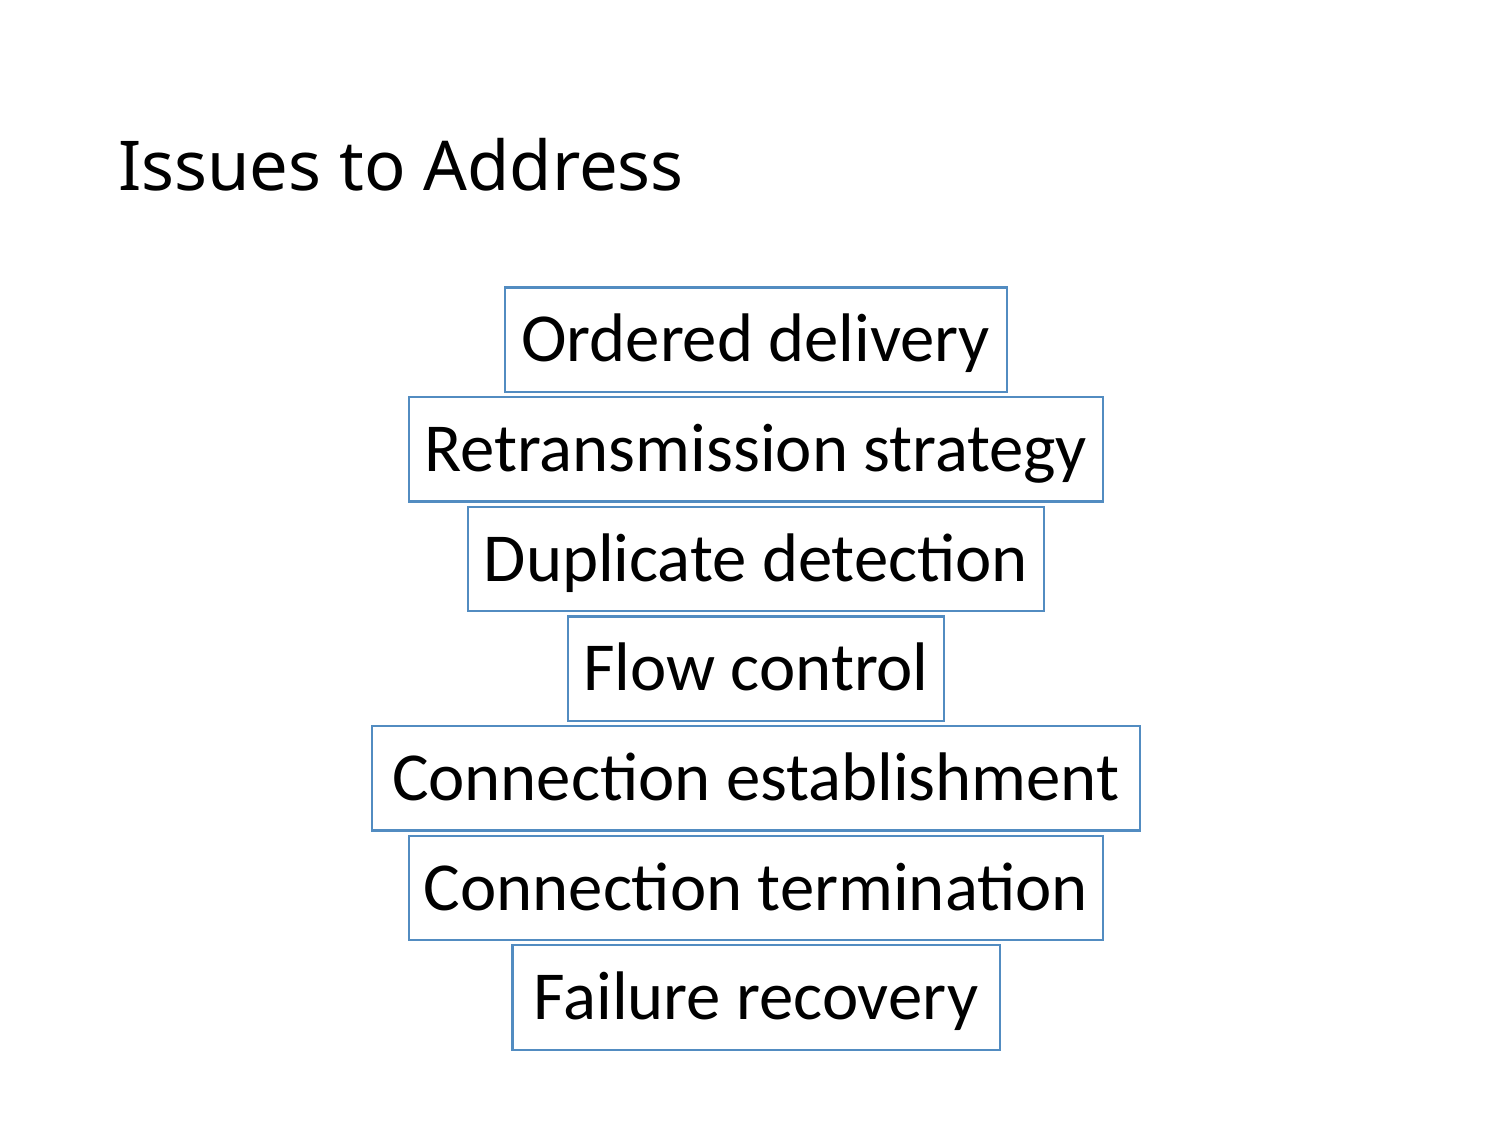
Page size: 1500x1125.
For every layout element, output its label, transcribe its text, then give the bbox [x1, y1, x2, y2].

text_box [74, 287, 1438, 1050]
title Issues to Address [103, 59, 1397, 278]
